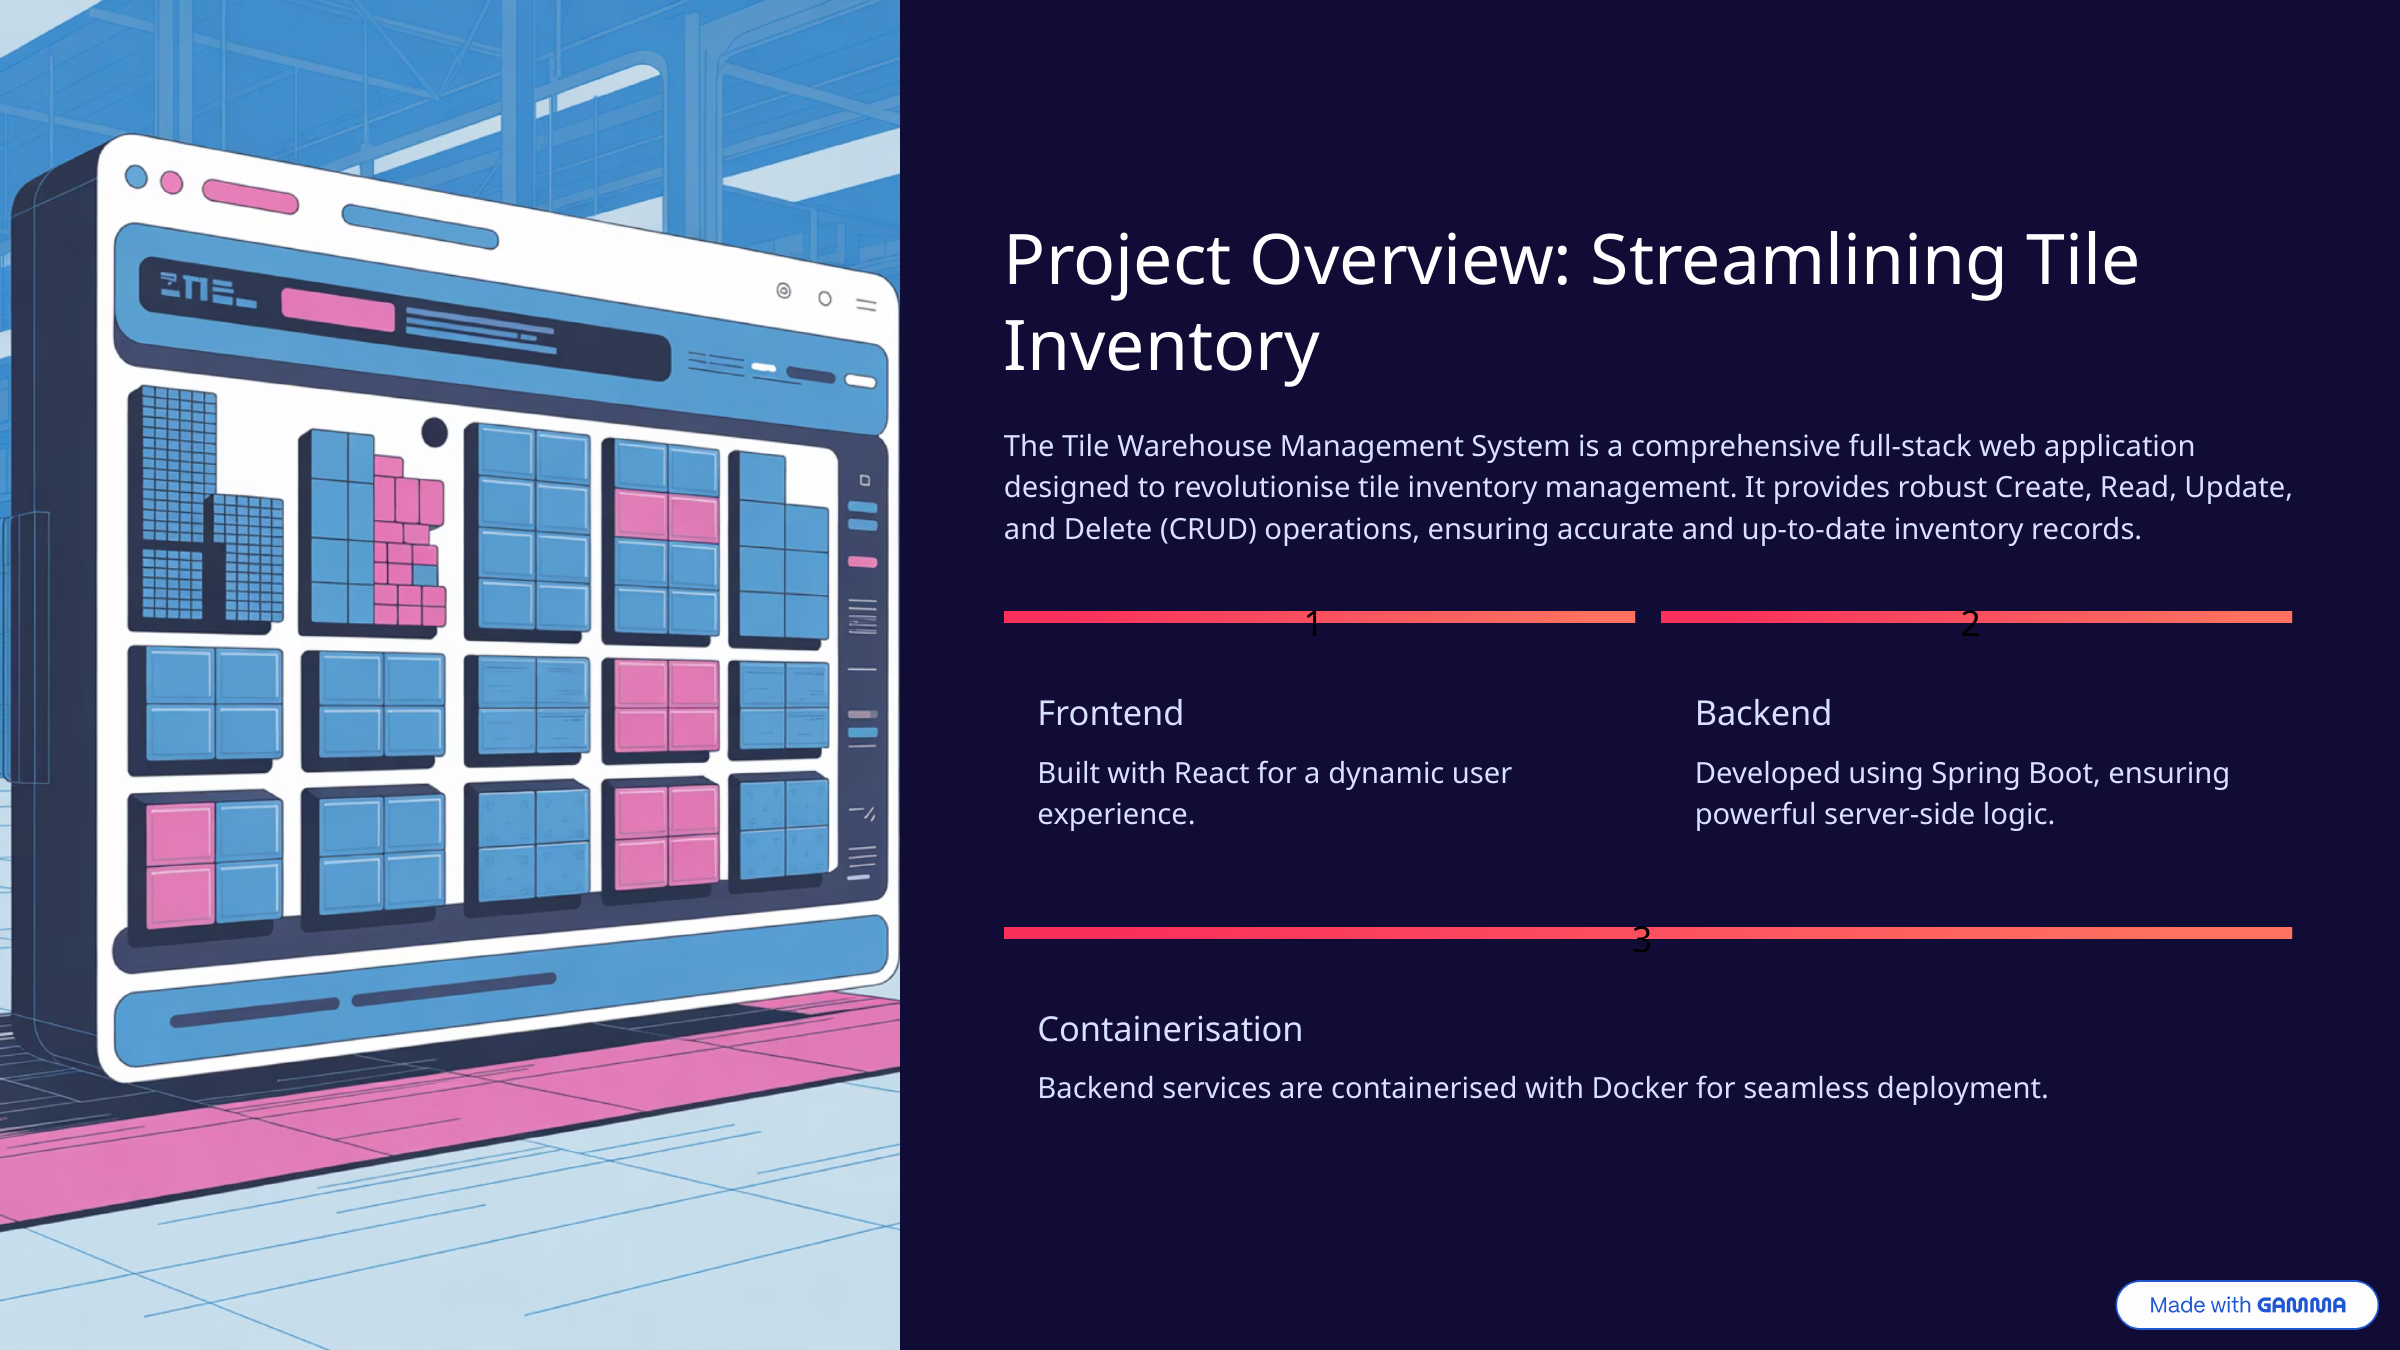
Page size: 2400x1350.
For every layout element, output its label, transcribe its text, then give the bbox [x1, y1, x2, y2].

text_box Developed using Spring Boot, ensuring powerful server-side logic. [1694, 747, 2263, 831]
text_box Project Overview: Streamlining Tile Inventory [1004, 211, 2296, 387]
picture [1004, 886, 2296, 977]
picture [1004, 571, 1639, 661]
picture [2106, 1271, 2389, 1339]
text_box Containerisation [1037, 1005, 1388, 1050]
text_box [1661, 627, 2296, 865]
text_box Frontend [1037, 689, 1388, 734]
picture [0, 0, 900, 1350]
text_box Built with React for a dynamic user experience. [1037, 747, 1606, 831]
picture [1661, 571, 2296, 661]
text_box Backend [1694, 689, 2045, 734]
text_box Backend services are containerised with Docker for seamless deployment. [1037, 1062, 2263, 1105]
text_box [1003, 943, 2296, 1139]
text_box The Tile Warehouse Management System is a comprehensive full-stack web application designed to revolutionise tile inventory management. It provides robust Create, Read, Update, and Delete (CRUD) operations, ensuring accurate and up-to-date inventory records. [1004, 420, 2296, 546]
text_box [1003, 627, 1639, 865]
